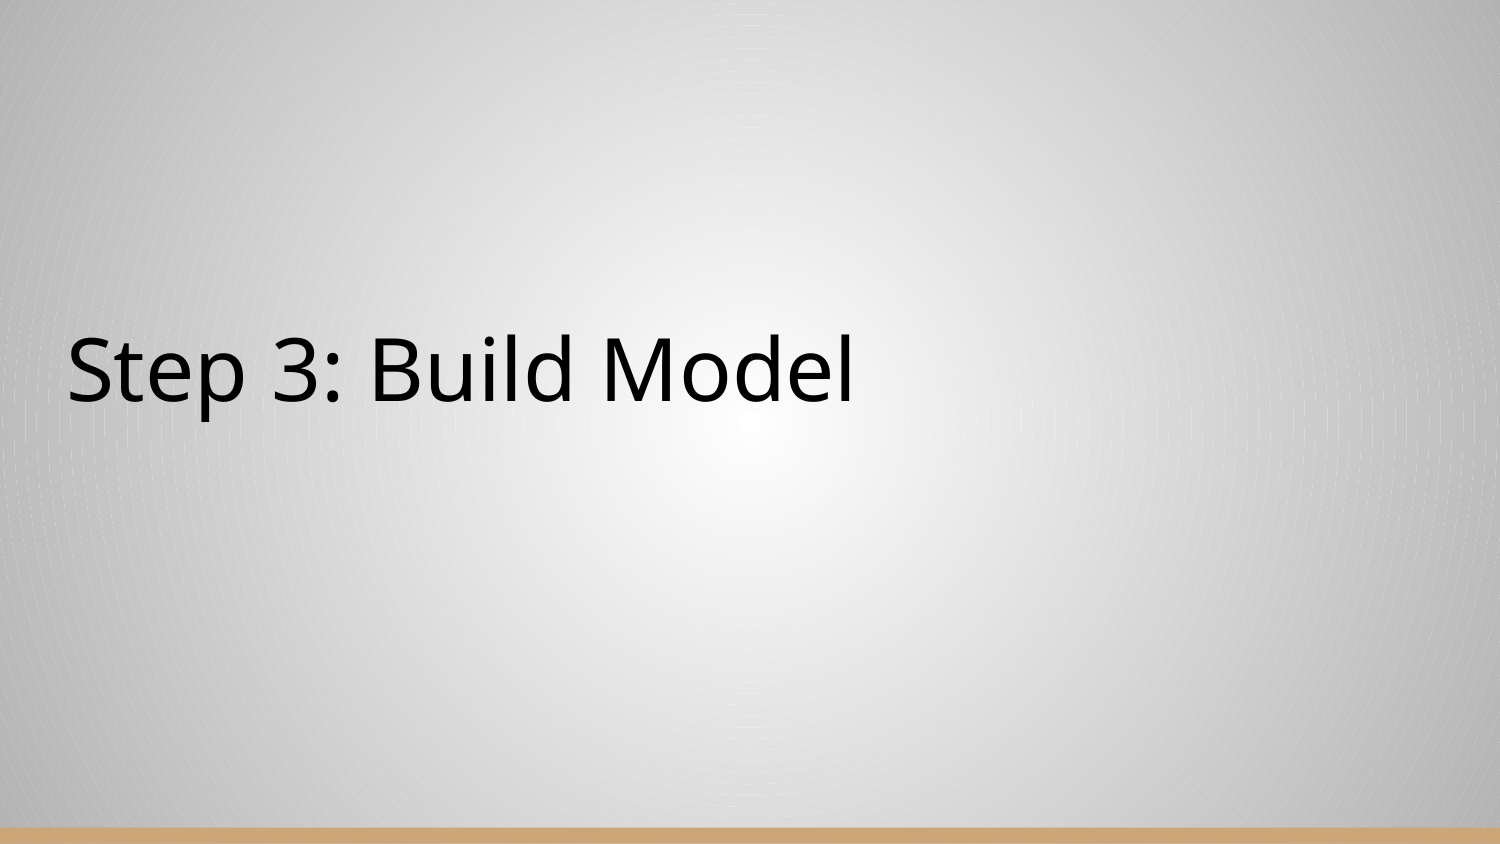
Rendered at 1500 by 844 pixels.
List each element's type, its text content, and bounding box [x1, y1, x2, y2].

title Step 3: Build Model [51, 290, 1449, 435]
